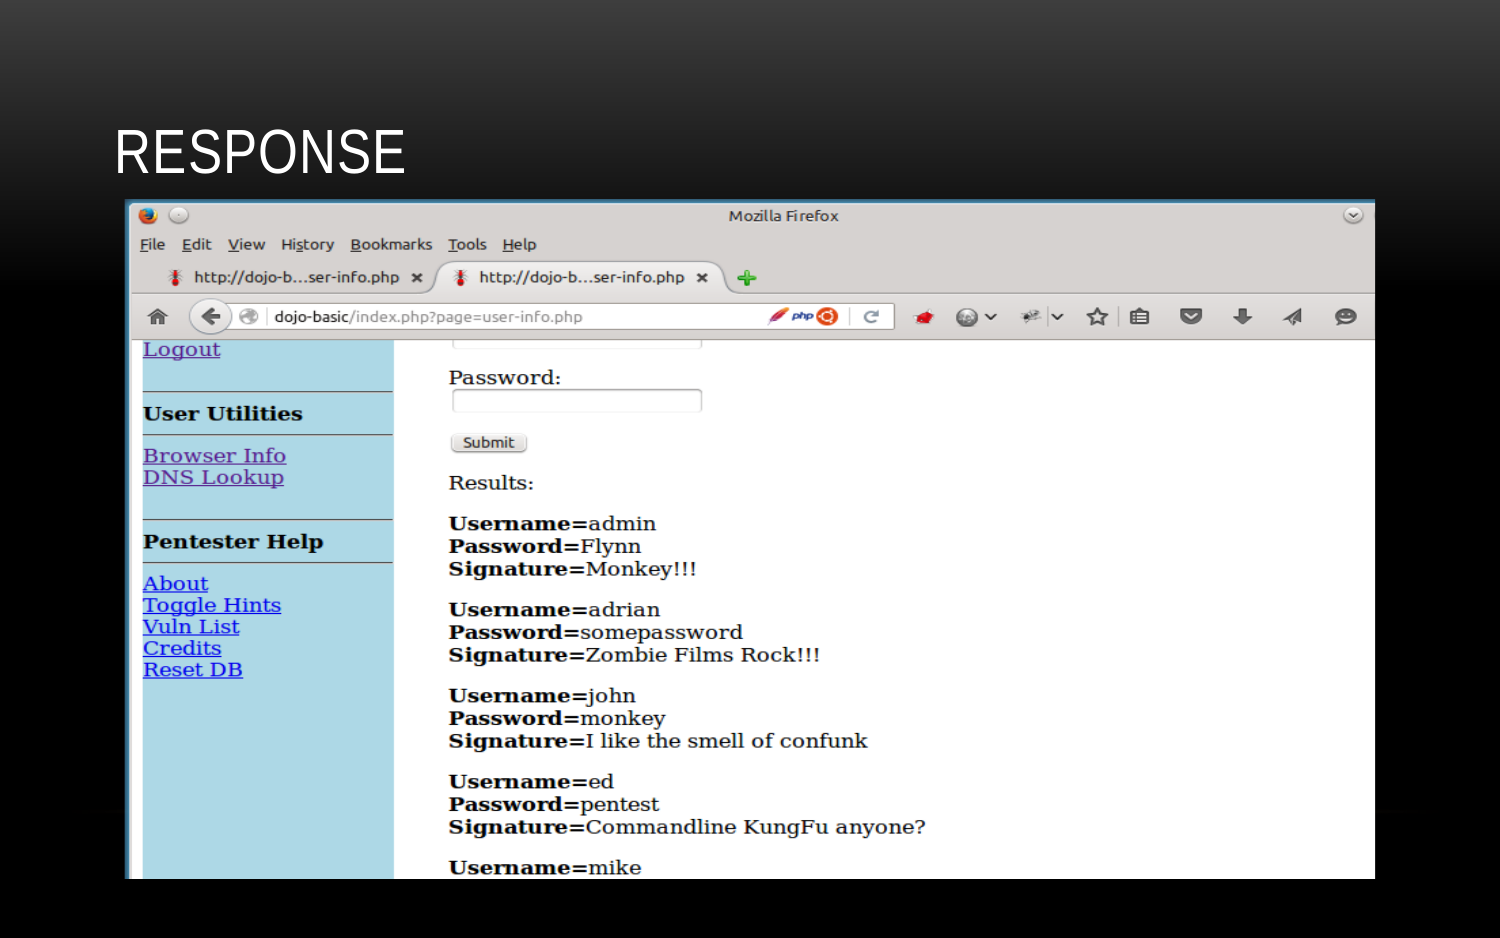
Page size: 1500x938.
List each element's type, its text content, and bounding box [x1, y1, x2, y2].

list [124, 199, 1376, 879]
title Response [99, 37, 1400, 194]
picture [0, 0, 1500, 938]
